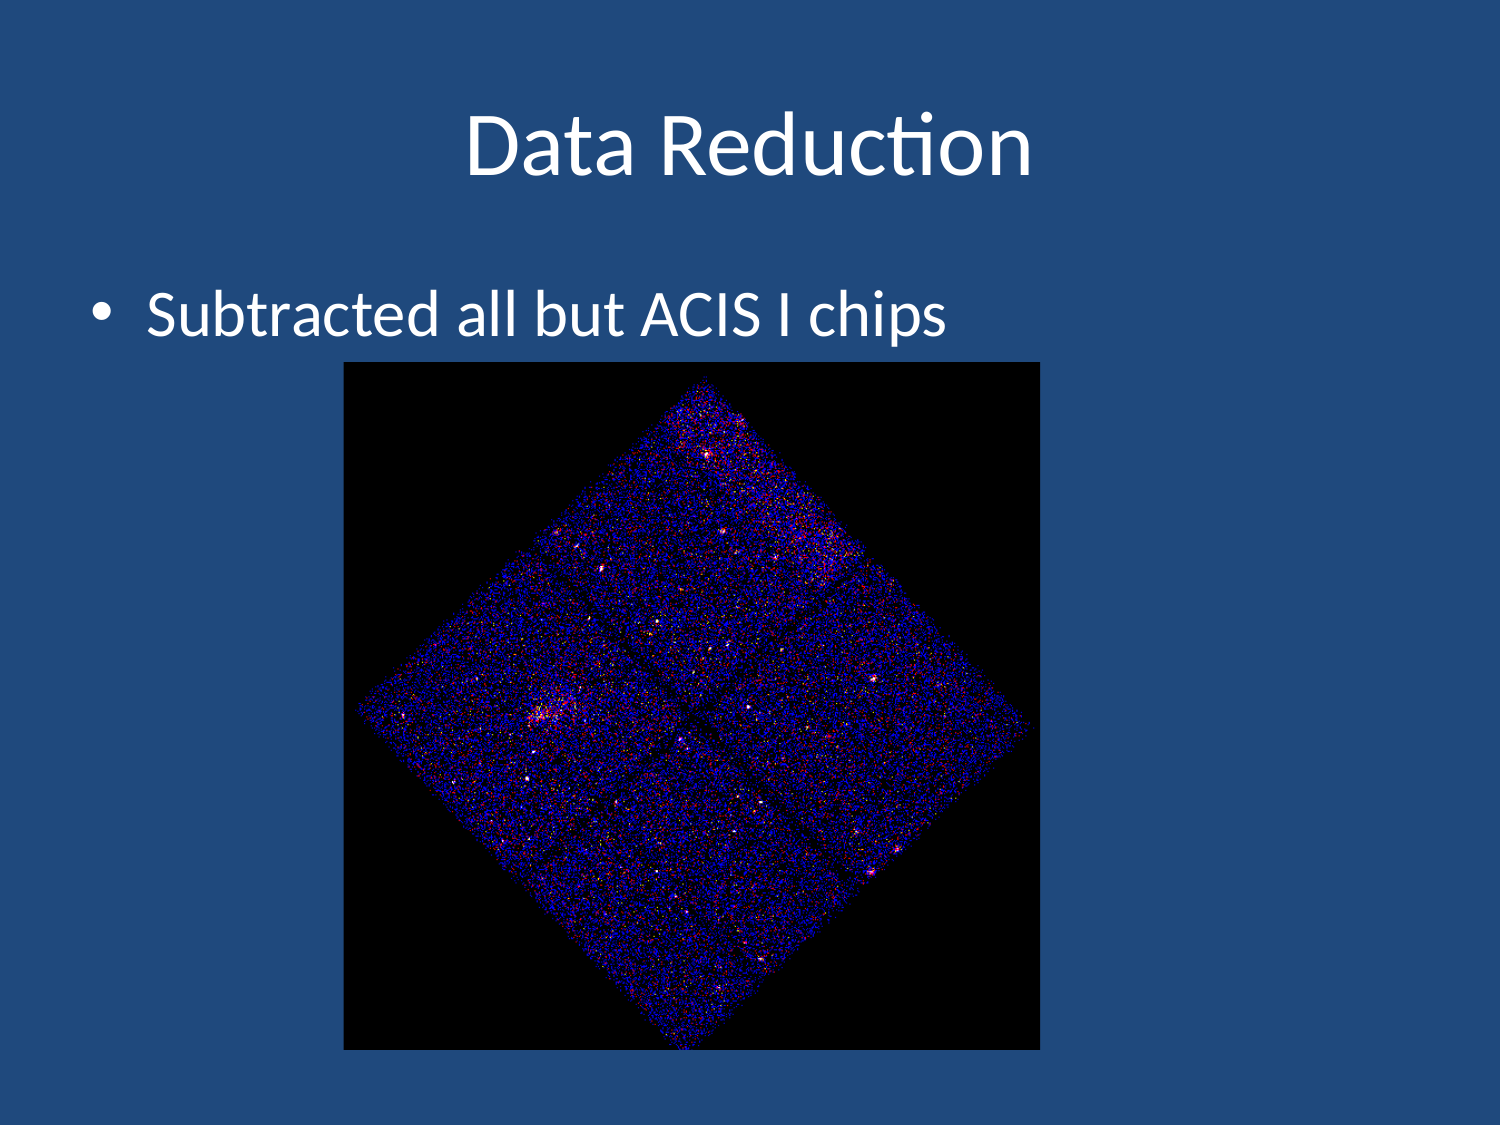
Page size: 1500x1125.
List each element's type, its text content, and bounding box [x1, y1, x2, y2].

picture [343, 362, 1041, 1051]
title Data Reduction [75, 45, 1425, 233]
list Subtracted all but ACIS I chips [75, 262, 1425, 1005]
